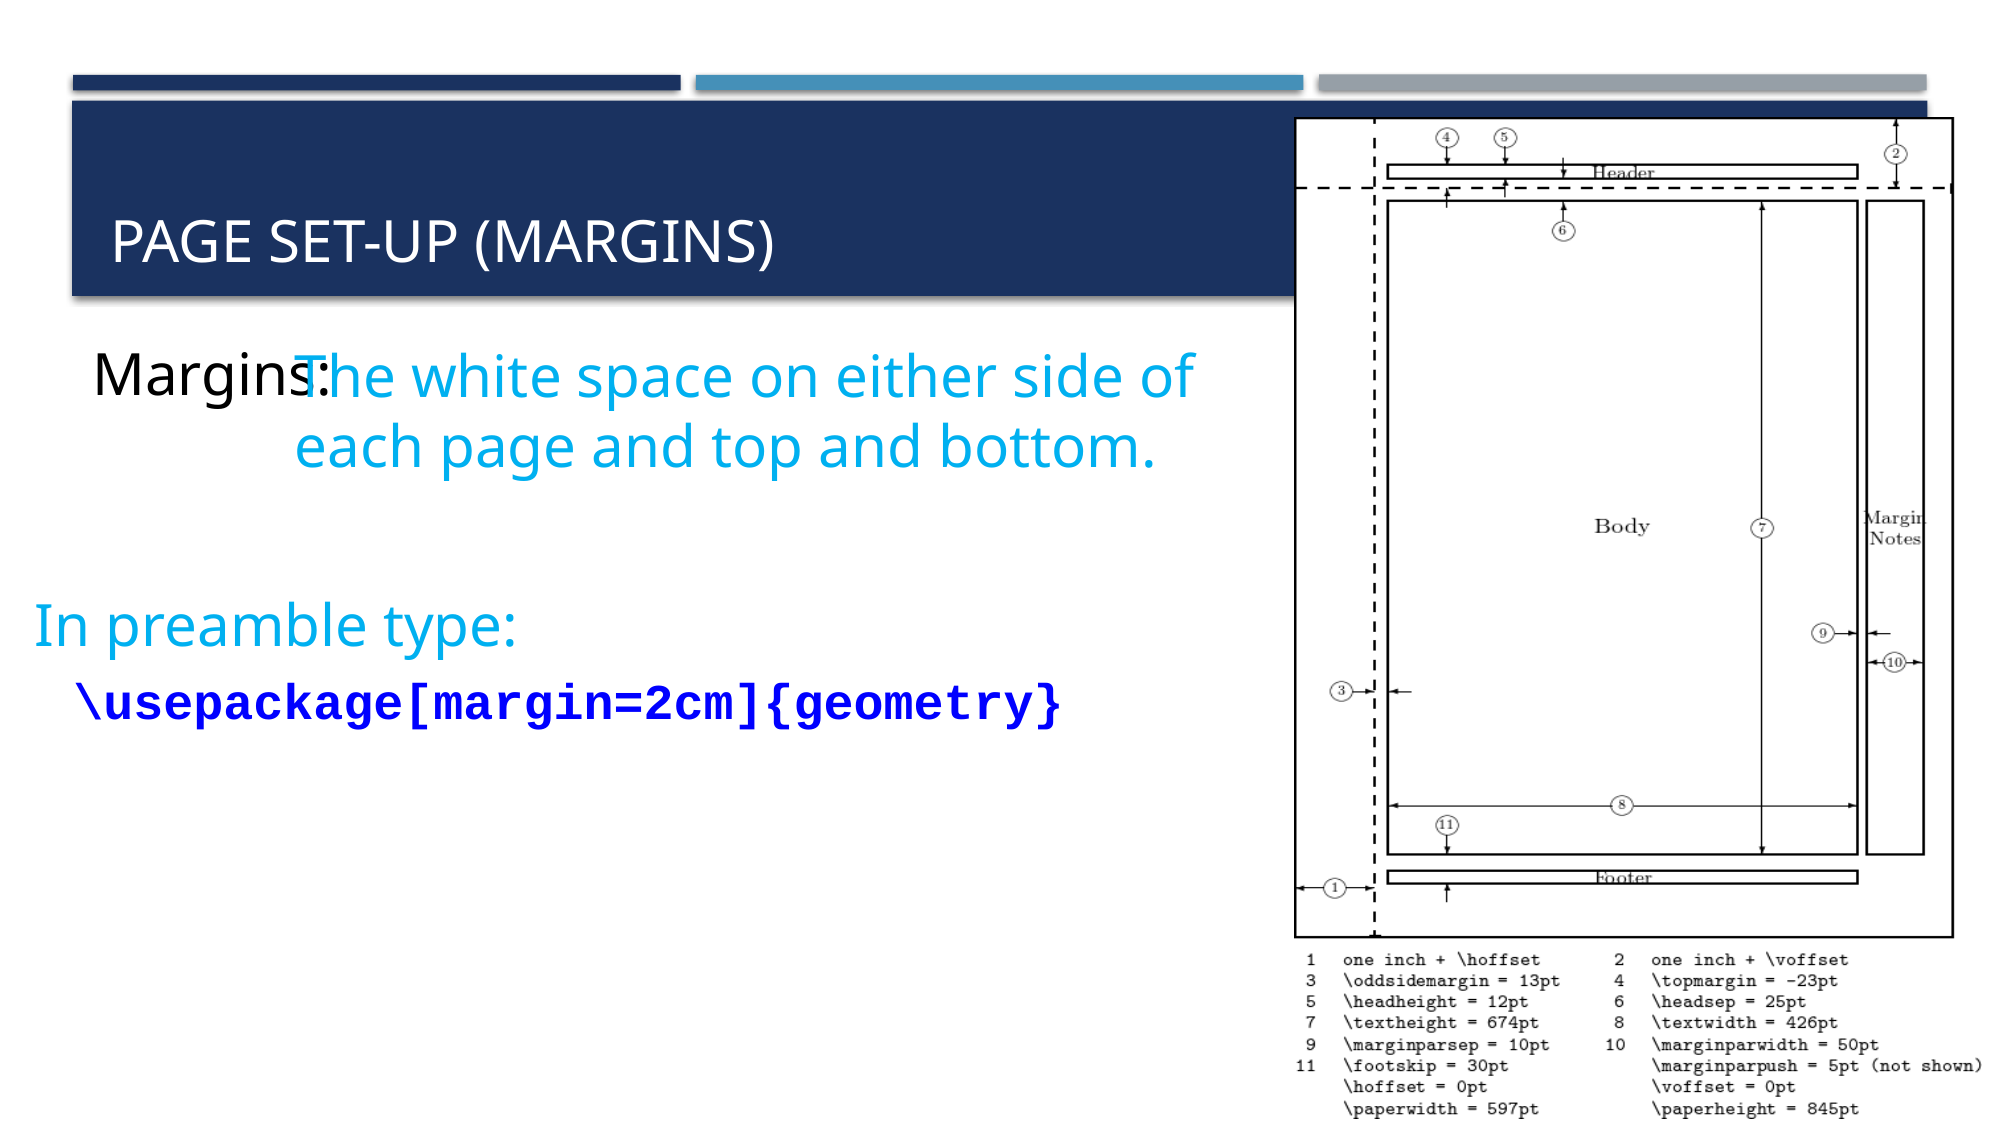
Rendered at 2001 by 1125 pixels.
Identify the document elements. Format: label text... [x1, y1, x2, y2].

picture [1293, 116, 1983, 1120]
title Page set-up (margins) [95, 115, 1295, 282]
text_box Margins: [77, 329, 377, 415]
text_box The white space on either side of each page and top and bottom. [280, 331, 1225, 487]
text_box \usepackage[margin=2cm]{geometry} [58, 662, 1079, 738]
text_box In preamble type: [20, 581, 533, 666]
